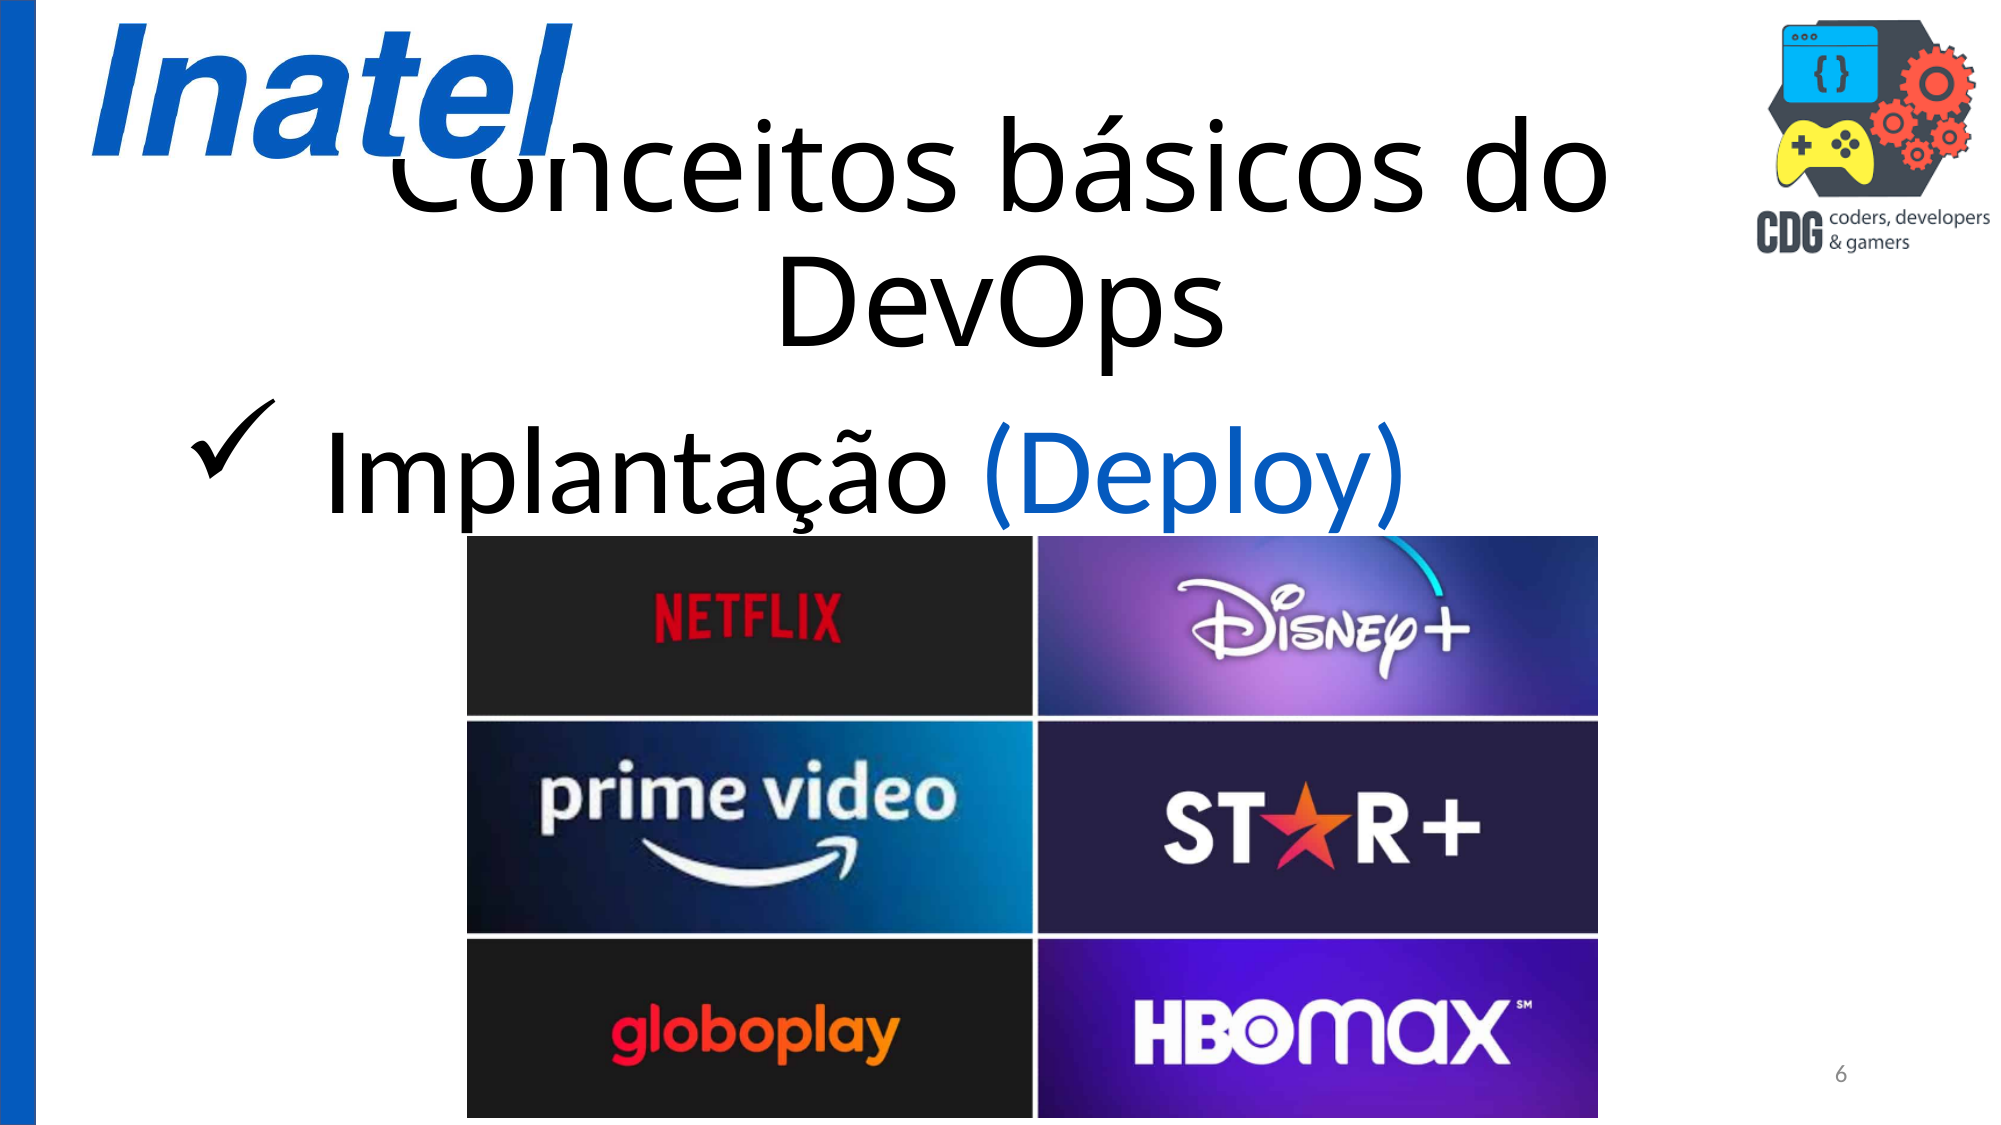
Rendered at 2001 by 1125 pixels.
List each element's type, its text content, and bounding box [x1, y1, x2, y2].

title Conceitos básicos do DevOps [249, 175, 1750, 382]
text_box [0, 0, 36, 1125]
picture [1745, 10, 2000, 266]
slide_number 6 [1598, 1042, 1863, 1103]
picture [467, 536, 1598, 1118]
subtitle Implantação (Deploy) [91, 398, 1974, 1102]
picture [91, 23, 573, 159]
